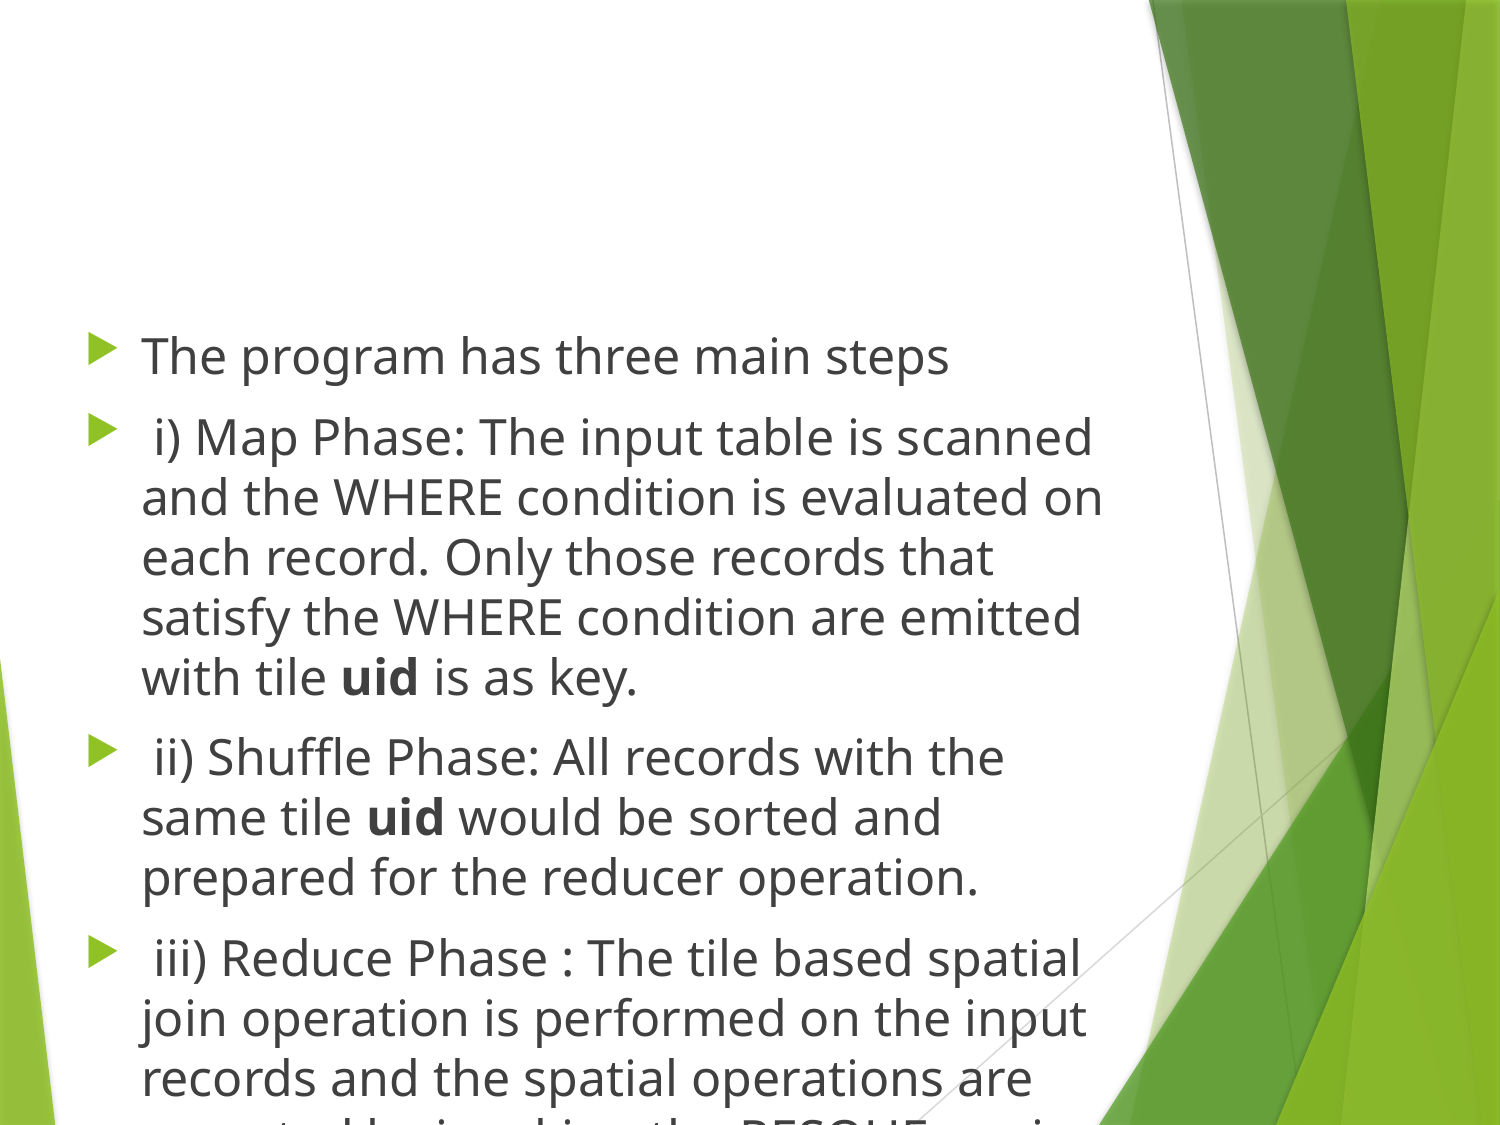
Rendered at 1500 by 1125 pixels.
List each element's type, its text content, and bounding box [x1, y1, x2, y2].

list The program has three main steps i) Map Phase: The input table is scanned and the WHERE condition is evaluated on each record. Only those records that satisfy the WHERE condition are emitted with tile uid is as key. ii) Shuffle Phase: All records with the same tile uid would be sorted and prepared for the reducer operation. iii) Reduce Phase : The tile based spatial join operation is performed on the input records and the spatial operations are executed by invoking the RESQUE engine [69, 316, 1141, 991]
